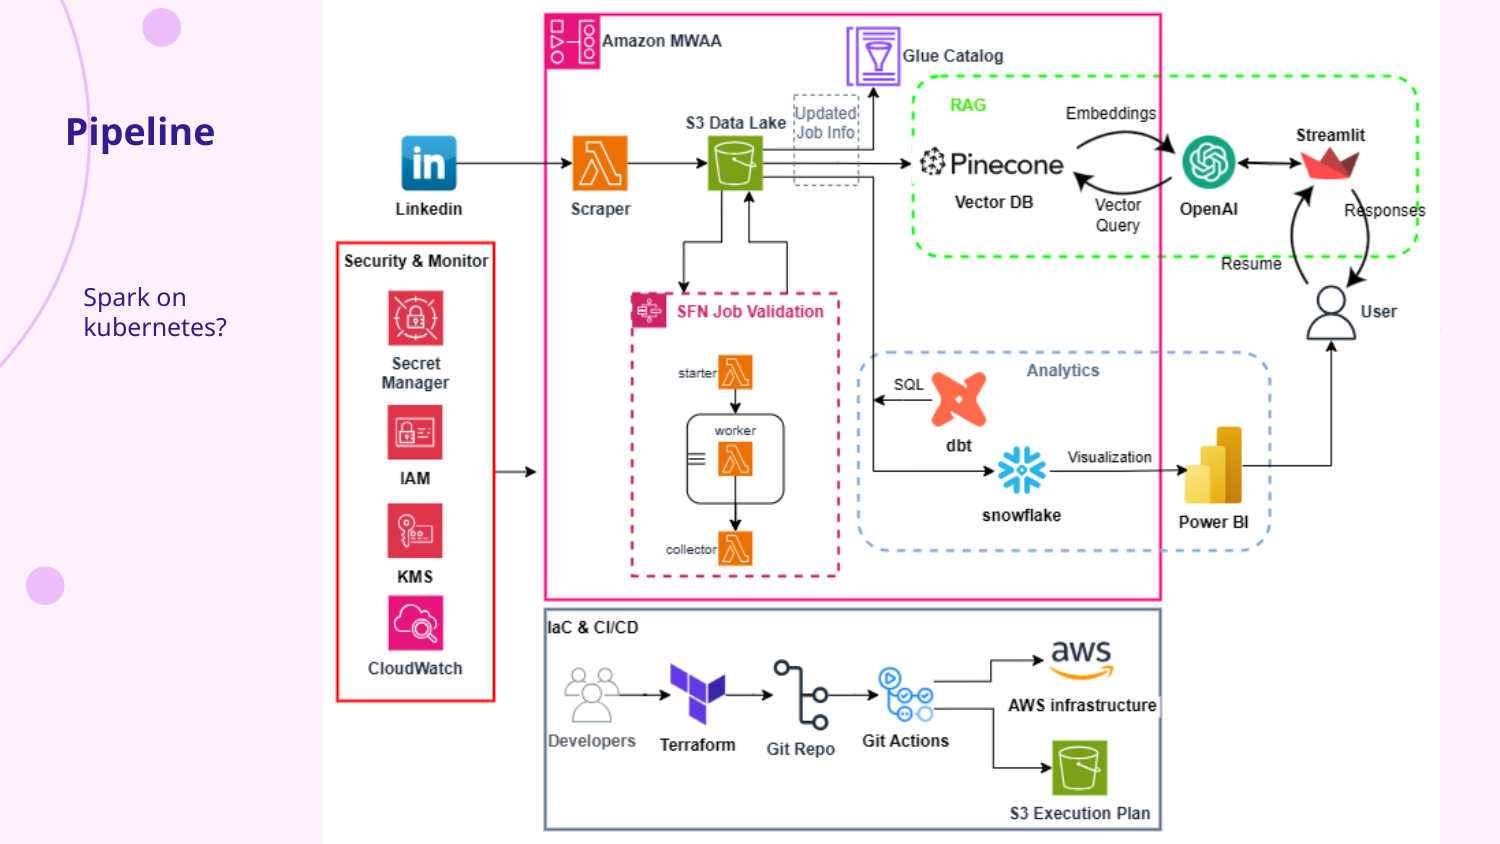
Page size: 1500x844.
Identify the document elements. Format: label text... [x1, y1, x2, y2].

text_box Pipeline [49, 47, 257, 318]
text_box Spark on kubernetes? [68, 266, 276, 387]
picture [0, 0, 1500, 844]
